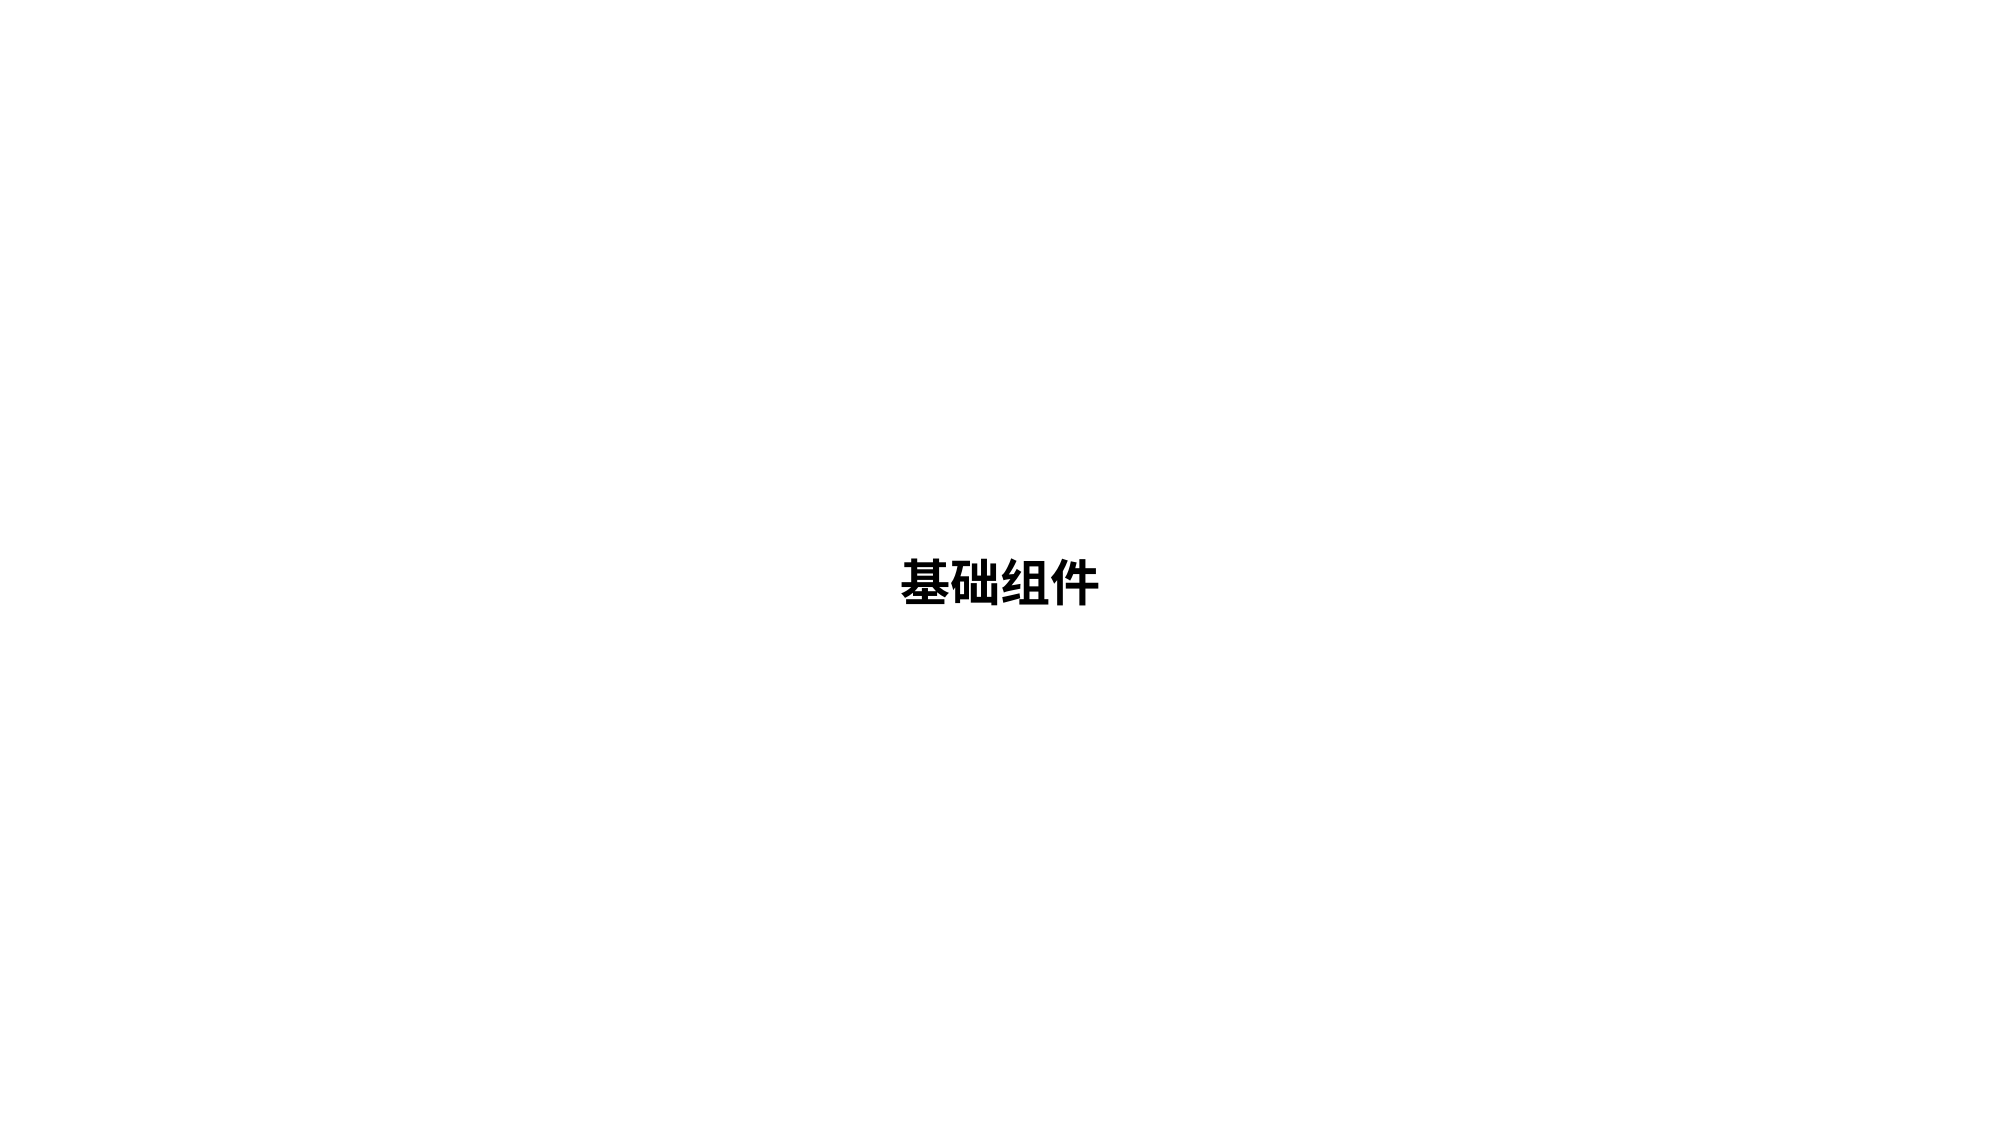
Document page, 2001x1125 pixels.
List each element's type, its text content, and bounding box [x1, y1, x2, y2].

text_box 基础组件 [639, 514, 1360, 619]
